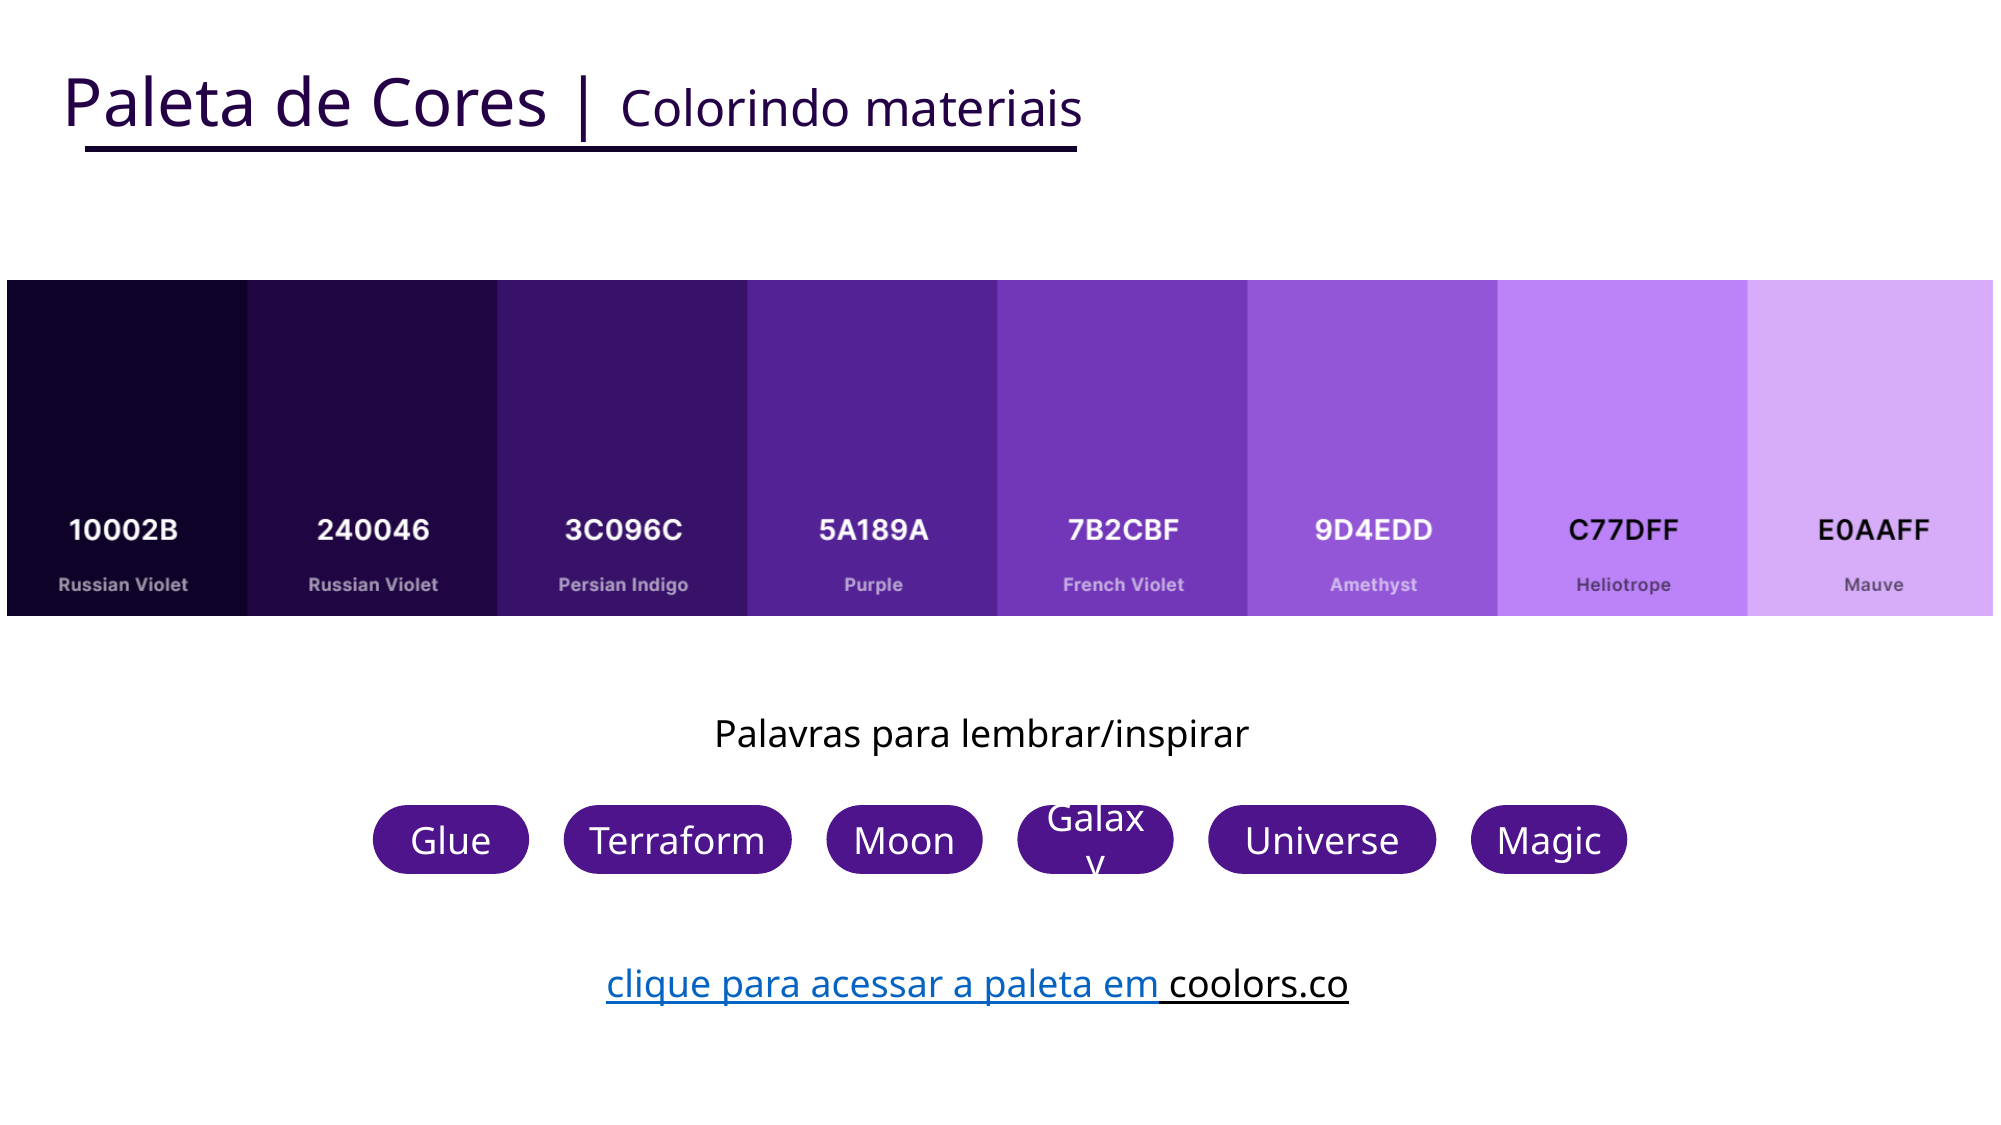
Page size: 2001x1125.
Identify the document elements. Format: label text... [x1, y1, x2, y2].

text_box Galaxy [1016, 804, 1175, 875]
text_box clique para acessar a paleta em coolors.co [588, 953, 1377, 1019]
text_box Terraform [562, 804, 793, 875]
text_box Palavras para lembrar/inspirar [665, 702, 1299, 763]
text_box Glue [371, 804, 531, 875]
text_box Universe [1207, 804, 1438, 875]
text_box Paleta de Cores | Colorindo materiais [48, 52, 1099, 148]
picture [7, 280, 1993, 616]
text_box Magic [1469, 804, 1629, 875]
text_box Moon [825, 804, 984, 875]
